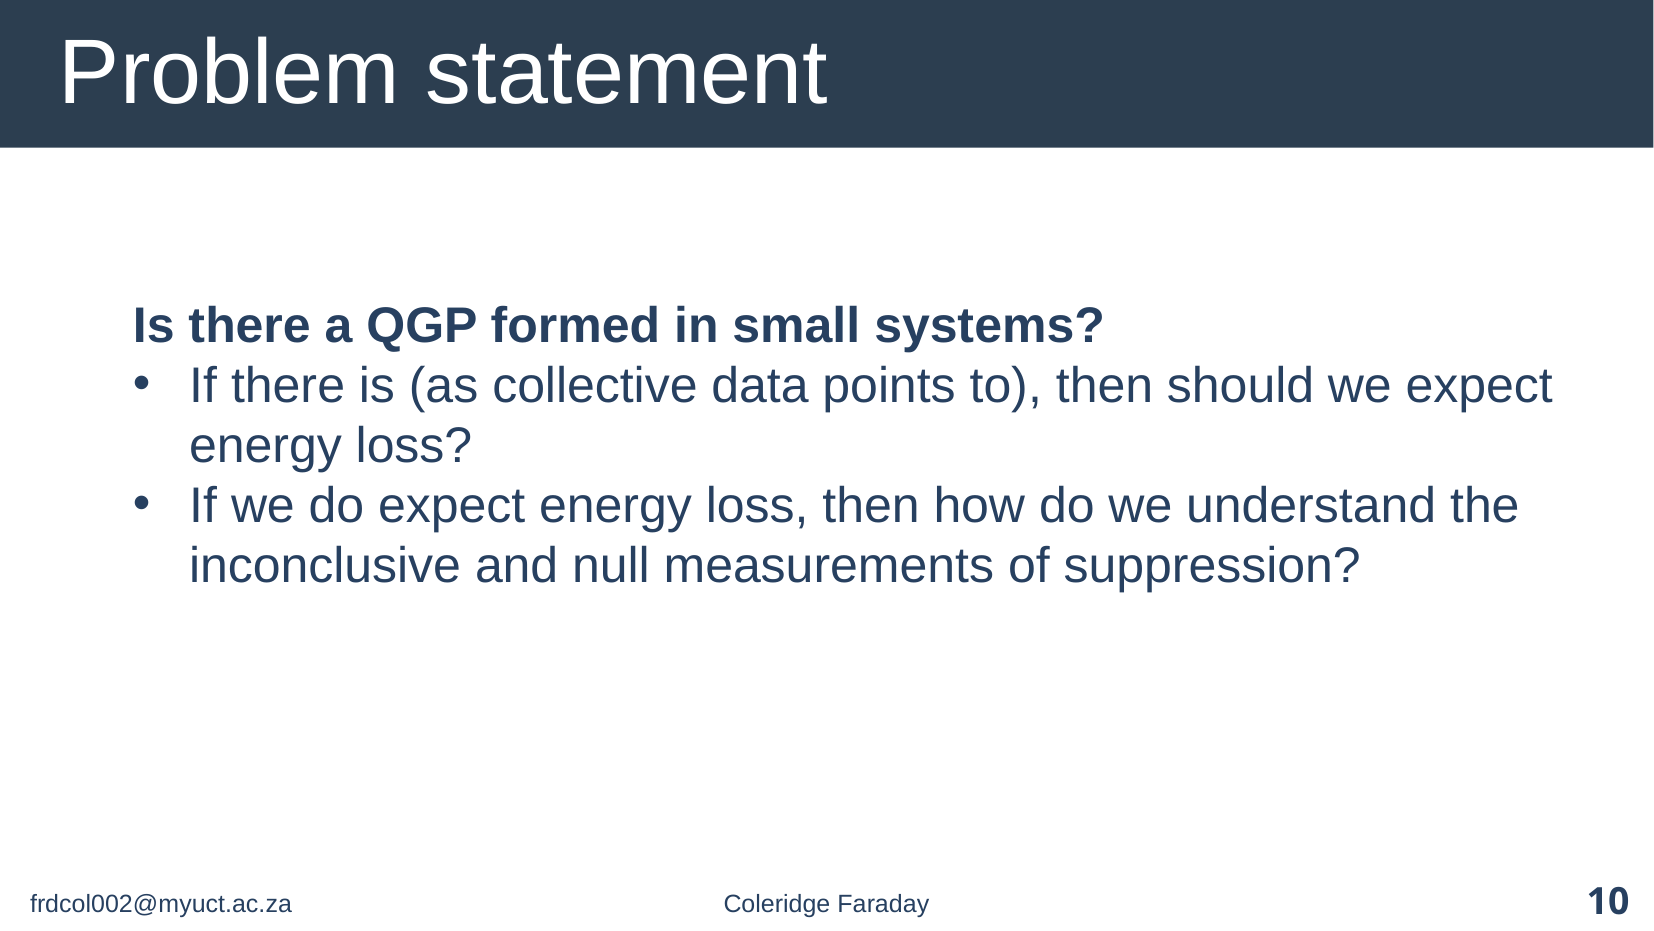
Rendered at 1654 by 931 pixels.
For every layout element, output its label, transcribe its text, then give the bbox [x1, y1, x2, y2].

text_box Is there a QGP formed in small systems? If there is (as collective data points to), then should we expect energy loss? If we do expect energy loss, then how do we understand the inconclusive and null measurements of suppression? [118, 285, 1654, 661]
title Problem statement [59, 14, 1595, 133]
